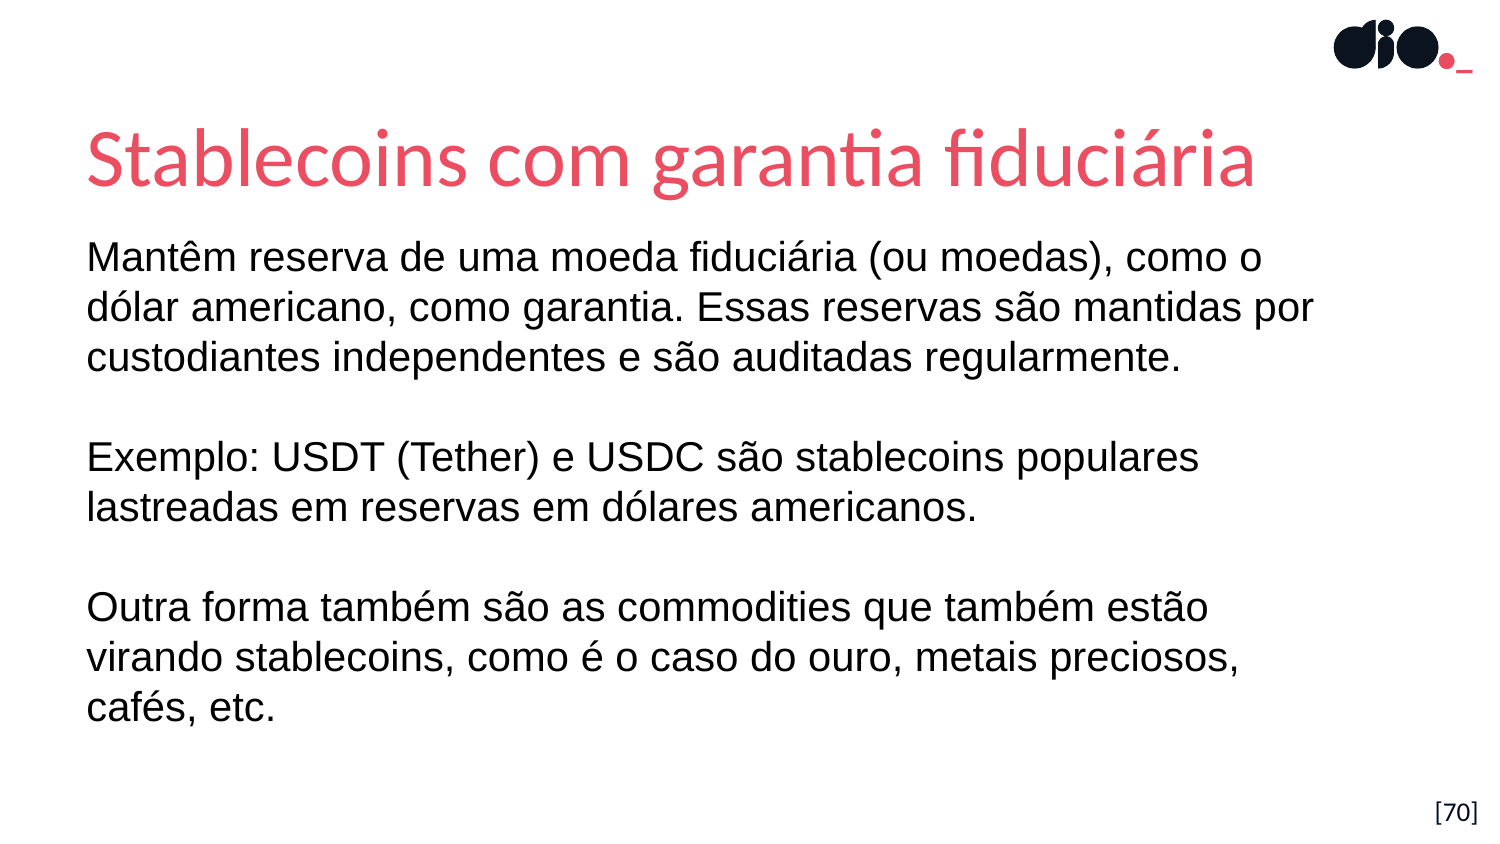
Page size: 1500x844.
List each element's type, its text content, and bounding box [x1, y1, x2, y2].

picture [1333, 19, 1473, 74]
text_box Mantêm reserva de uma moeda fiduciária (ou moedas), como o dólar americano, como garantia. Essas reservas são mantidas por custodiantes independentes e são auditadas regularmente. Exemplo: USDT (Tether) e USDC são stablecoins populares lastreadas em reservas em dólares americanos. Outra forma também são as commodities que também estão virando stablecoins, como é o caso do ouro, metais preciosos, cafés, etc. [71, 222, 1336, 737]
text_box Stablecoins com garantia fiduciária [71, 83, 1387, 222]
slide_number [70] [1403, 779, 1494, 844]
